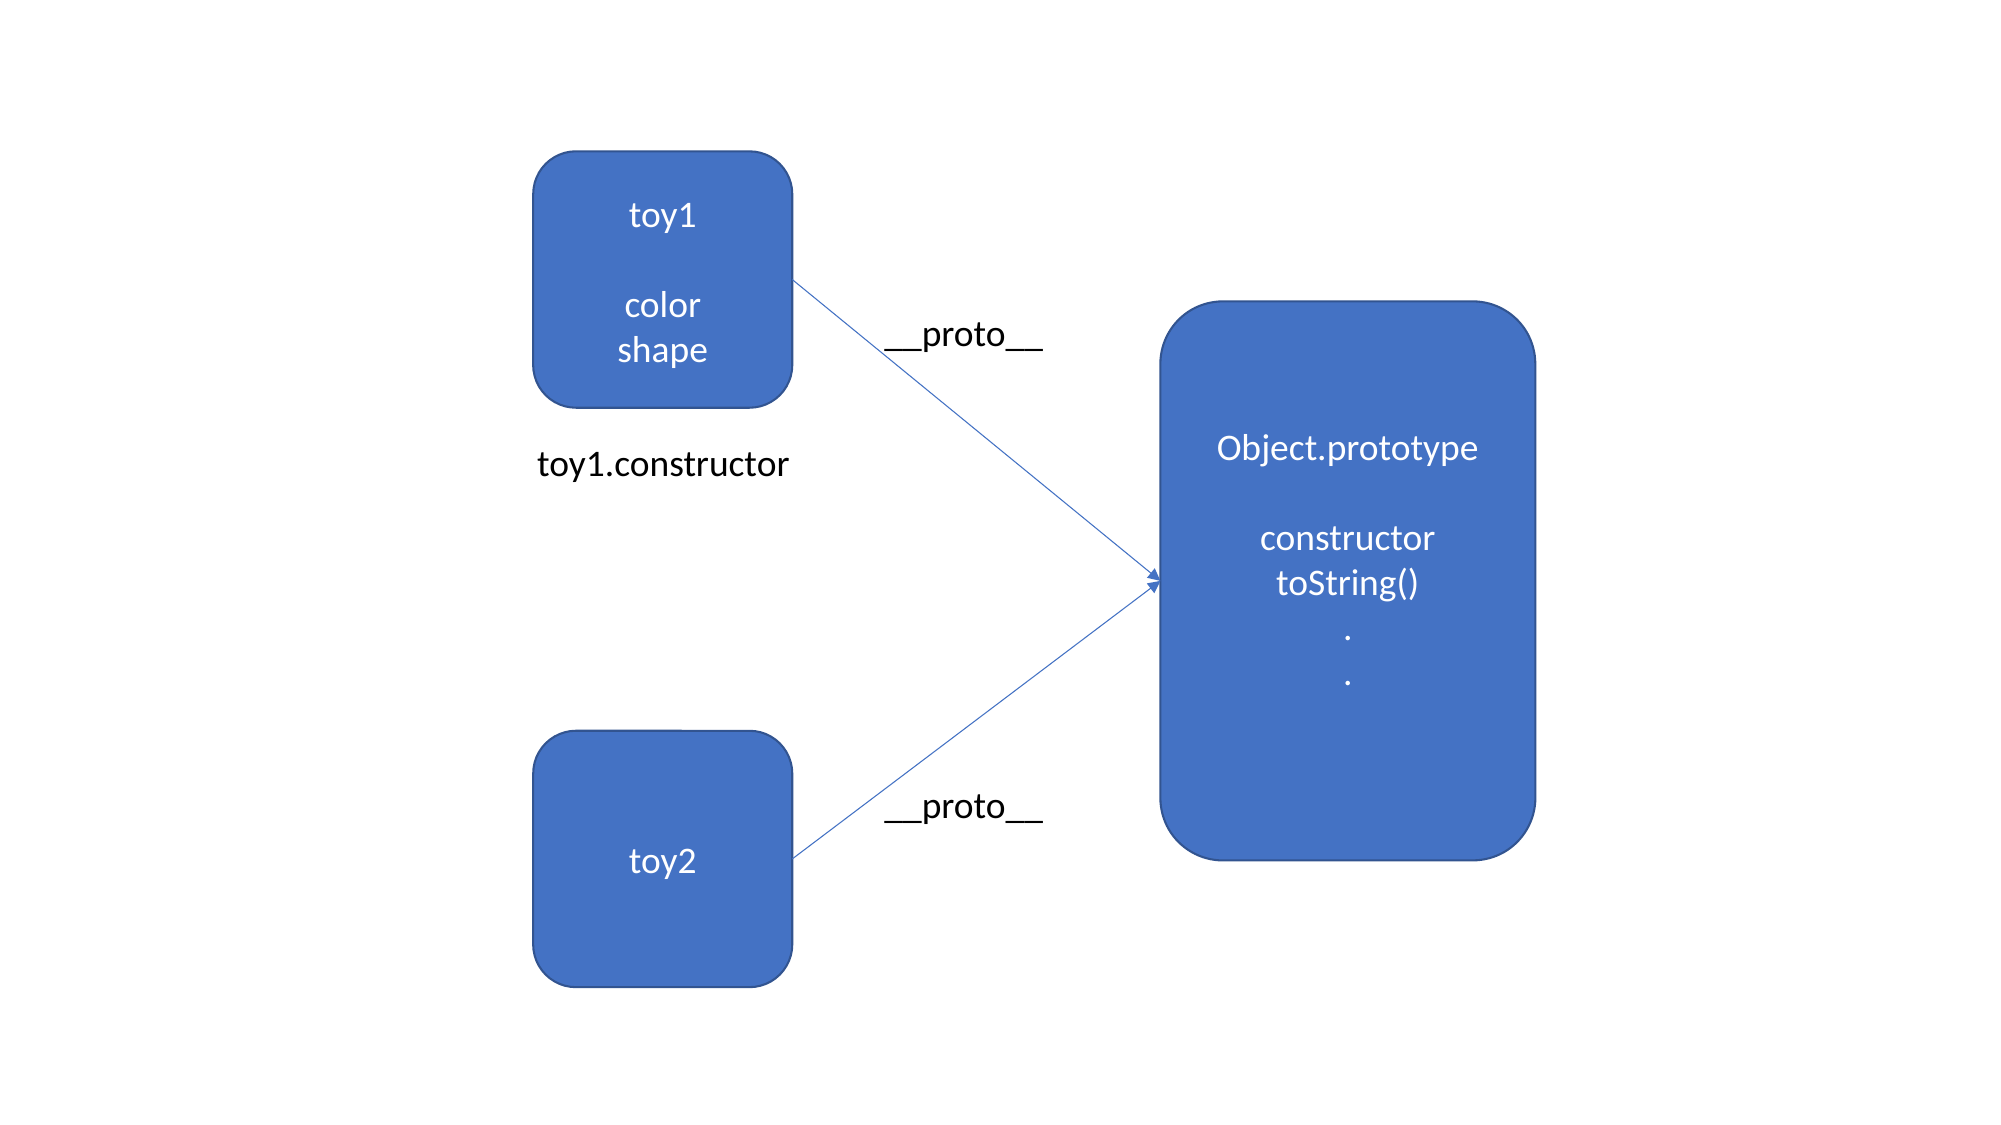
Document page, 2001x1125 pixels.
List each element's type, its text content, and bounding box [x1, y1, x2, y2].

text_box toy2 [532, 729, 794, 989]
text_box toy1 color shape [532, 150, 794, 409]
text_box Object.prototype constructor toString() . . [1161, 300, 1537, 862]
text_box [792, 279, 1161, 580]
text_box toy1.constructor [522, 431, 792, 492]
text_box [792, 580, 1161, 859]
